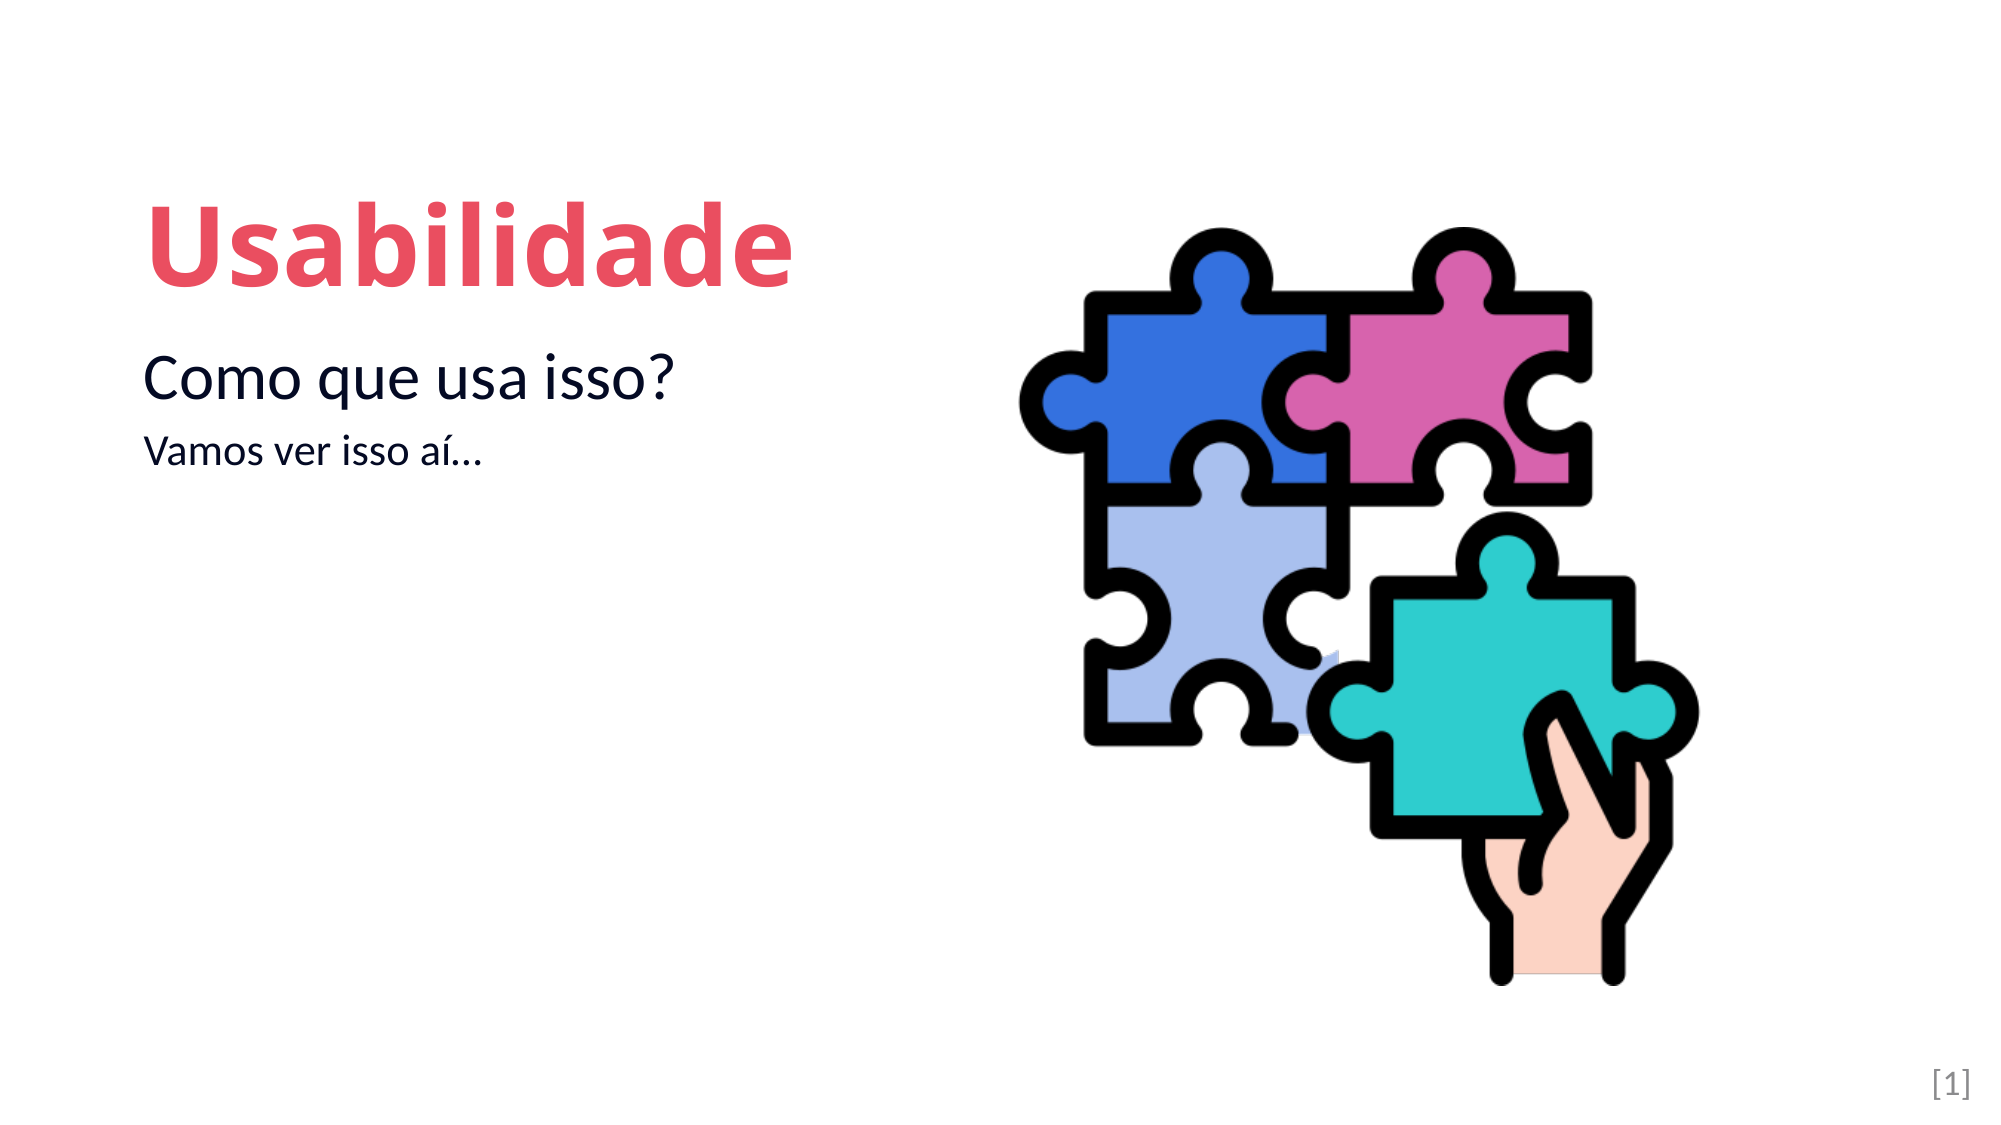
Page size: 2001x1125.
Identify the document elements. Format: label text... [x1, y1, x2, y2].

text_box Vamos ver isso aí… [123, 400, 760, 487]
text_box Usabilidade [123, 139, 1878, 324]
picture [980, 227, 1739, 986]
text_box Como que usa isso? [123, 324, 842, 410]
slide_number [1] [1871, 1038, 1992, 1125]
